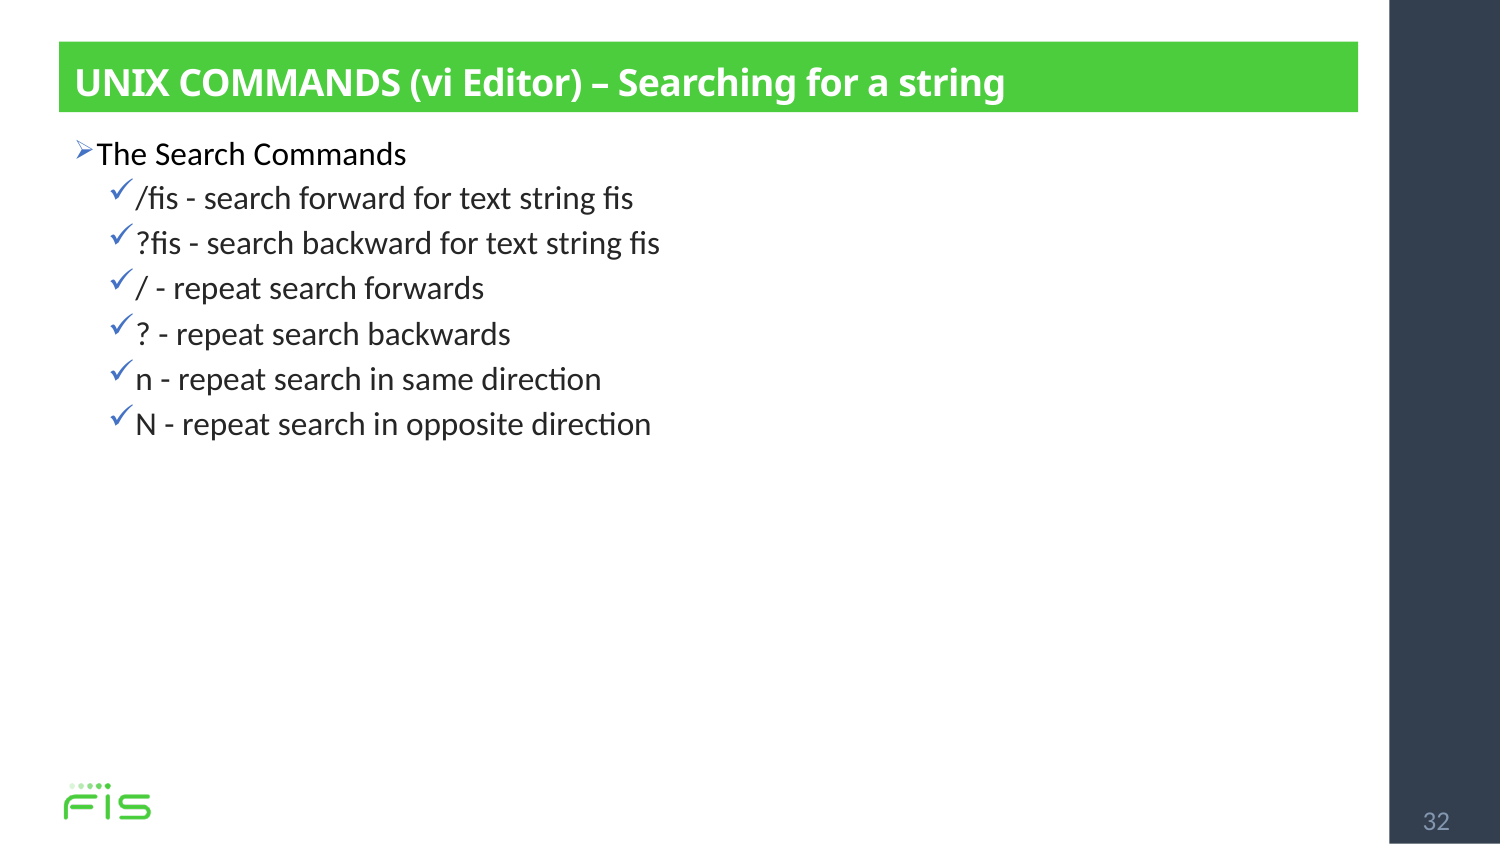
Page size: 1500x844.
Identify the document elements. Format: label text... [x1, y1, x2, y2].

list The Search Commands /fis - search forward for text string fis ?fis - search backward for text string fis / - repeat search forwards ? - repeat search backwards n - repeat search in same direction N - repeat search in opposite direction [59, 129, 1359, 777]
title UNIX COMMANDS (vi Editor) – Searching for a string [59, 41, 1359, 113]
slide_number 32 [1398, 796, 1475, 844]
picture [58, 780, 154, 823]
